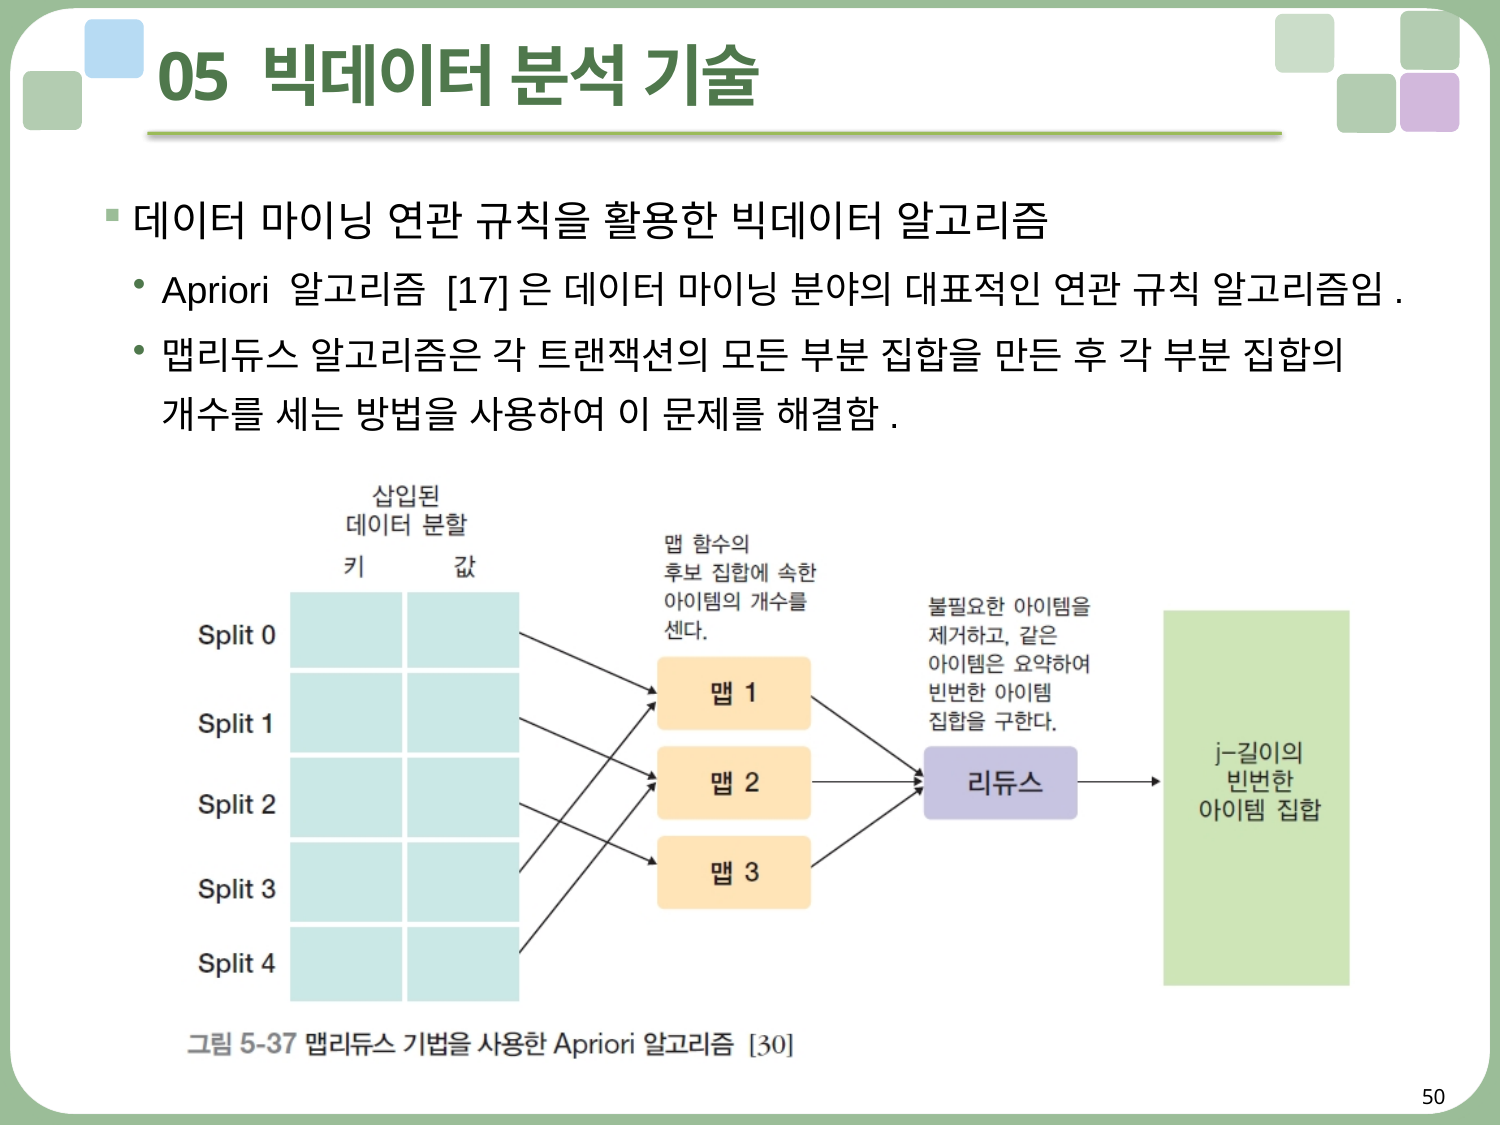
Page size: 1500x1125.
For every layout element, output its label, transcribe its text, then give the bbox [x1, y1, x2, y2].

title 05 빅데이터 분석 기술 [142, 25, 1459, 123]
list 데이터 마이닝 연관 규칙을 활용한 빅데이터 알고리즘 Apriori 알고리즘 [17]은 데이터 마이닝 분야의 대표적인 연관 규칙 알고리즘임. 맵리듀스 알고리즘은 각 트랜잭션의 모든 부분 집합을 만든 후 각 부분 집합의 개수를 세는 방법을 사용하여 이 문제를 해결함. [29, 172, 1459, 1083]
picture [0, 0, 1500, 1125]
